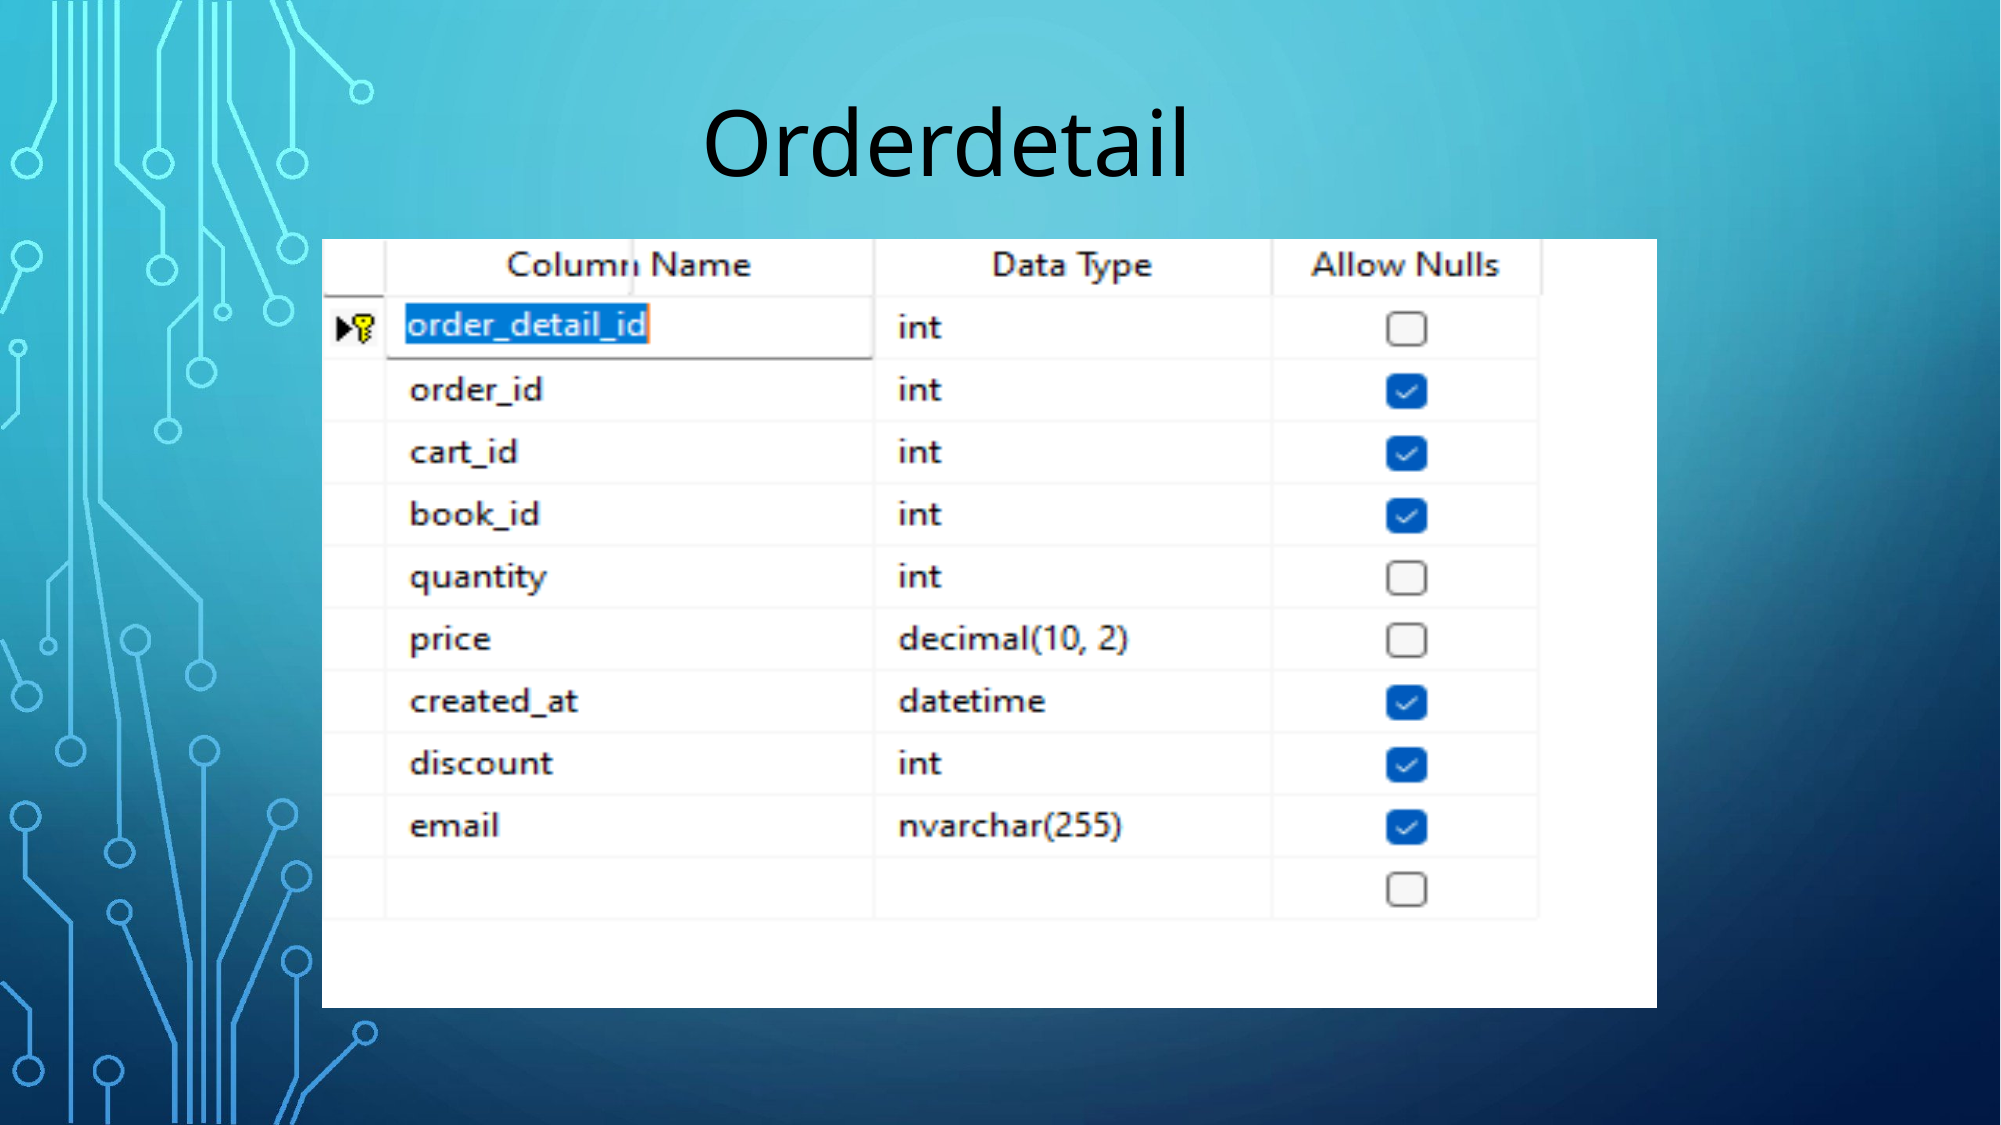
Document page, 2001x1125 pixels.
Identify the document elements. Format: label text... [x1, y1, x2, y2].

picture [0, 0, 2001, 1125]
title Orderdetail [148, 68, 1747, 224]
